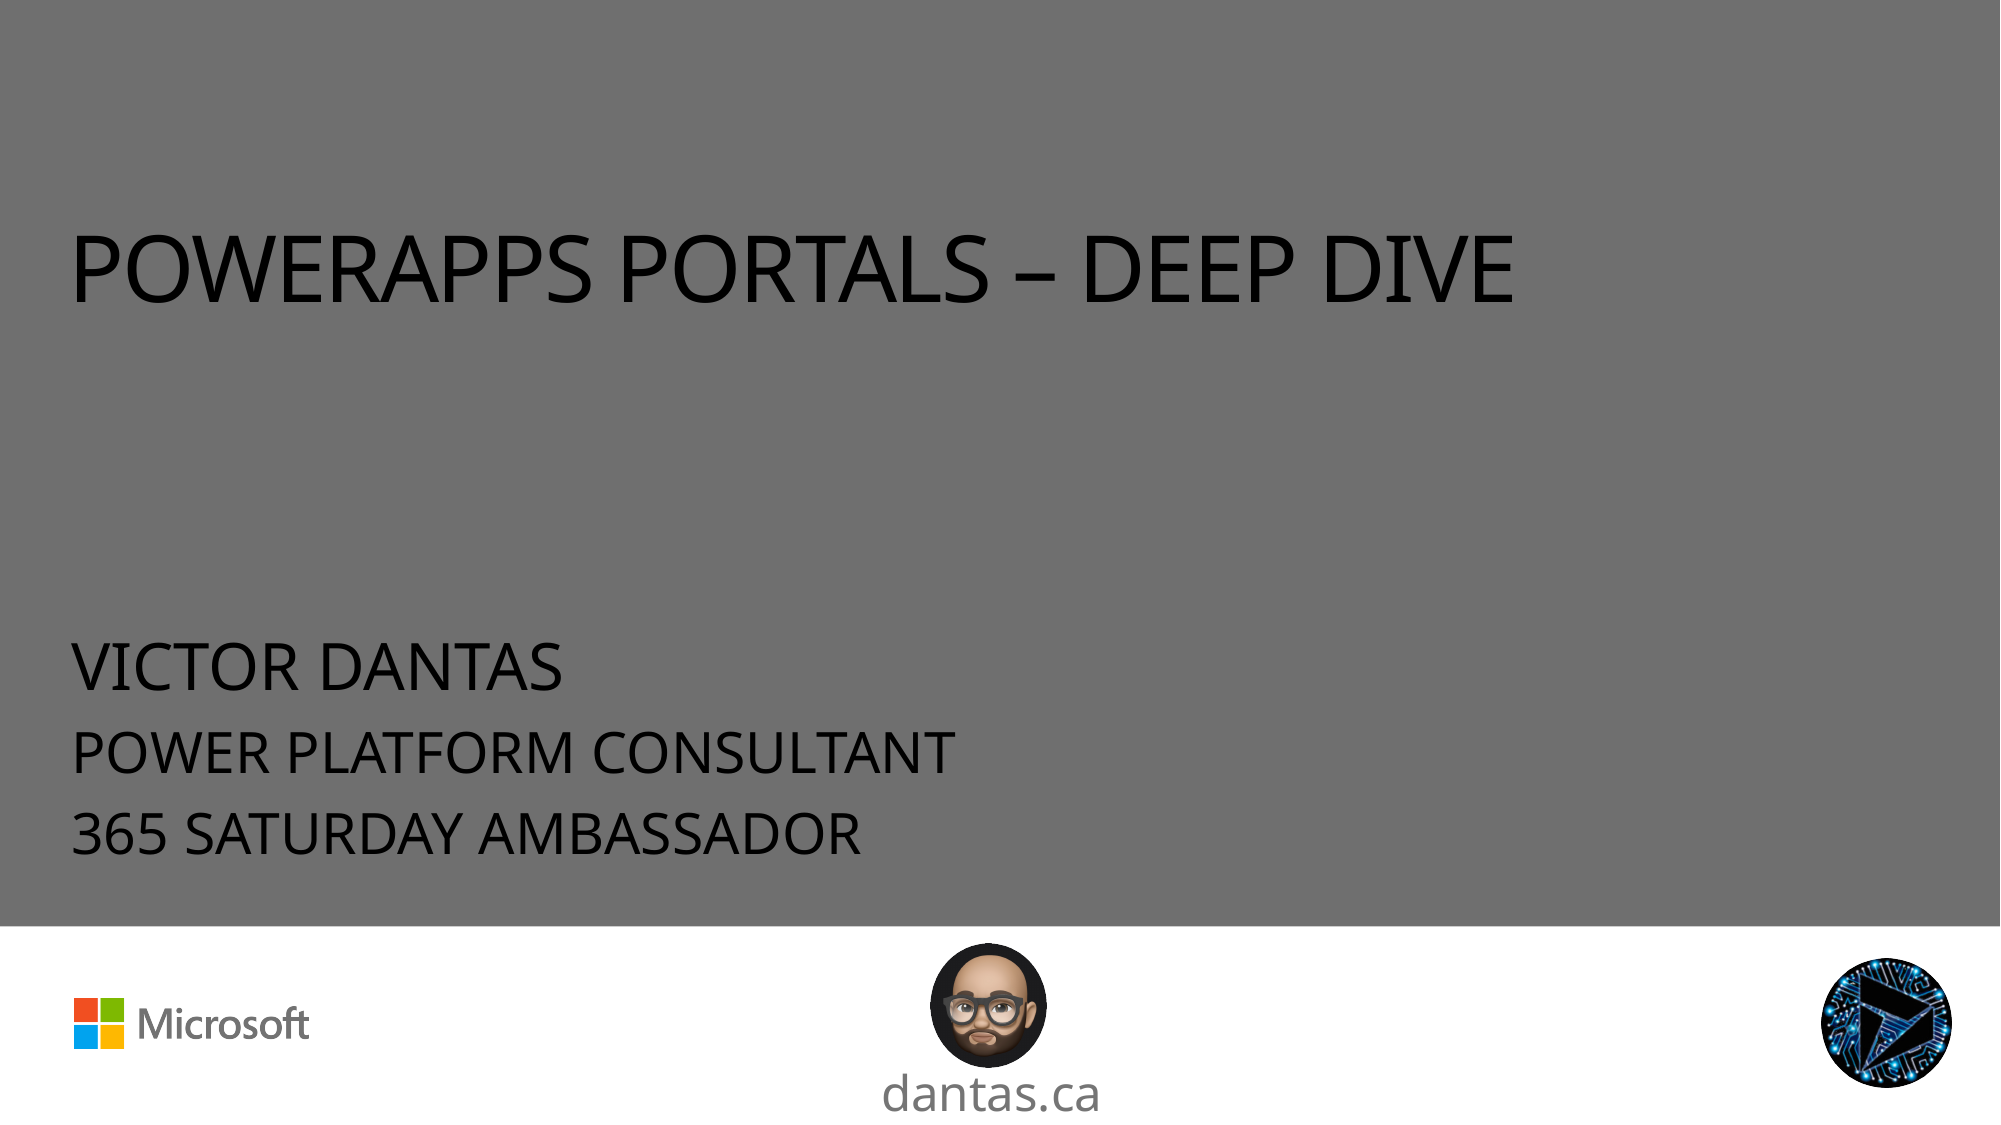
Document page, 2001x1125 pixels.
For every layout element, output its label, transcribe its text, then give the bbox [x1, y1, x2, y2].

picture [1820, 957, 1952, 1088]
text_box dantas.ca [703, 1045, 1280, 1125]
picture [930, 943, 1047, 1069]
title PowerApps Portals – Deep Dive [44, 194, 1760, 416]
picture [74, 998, 309, 1049]
list Victor Dantas Power Platform Consultant 365 Saturday Ambassador [44, 635, 1760, 856]
